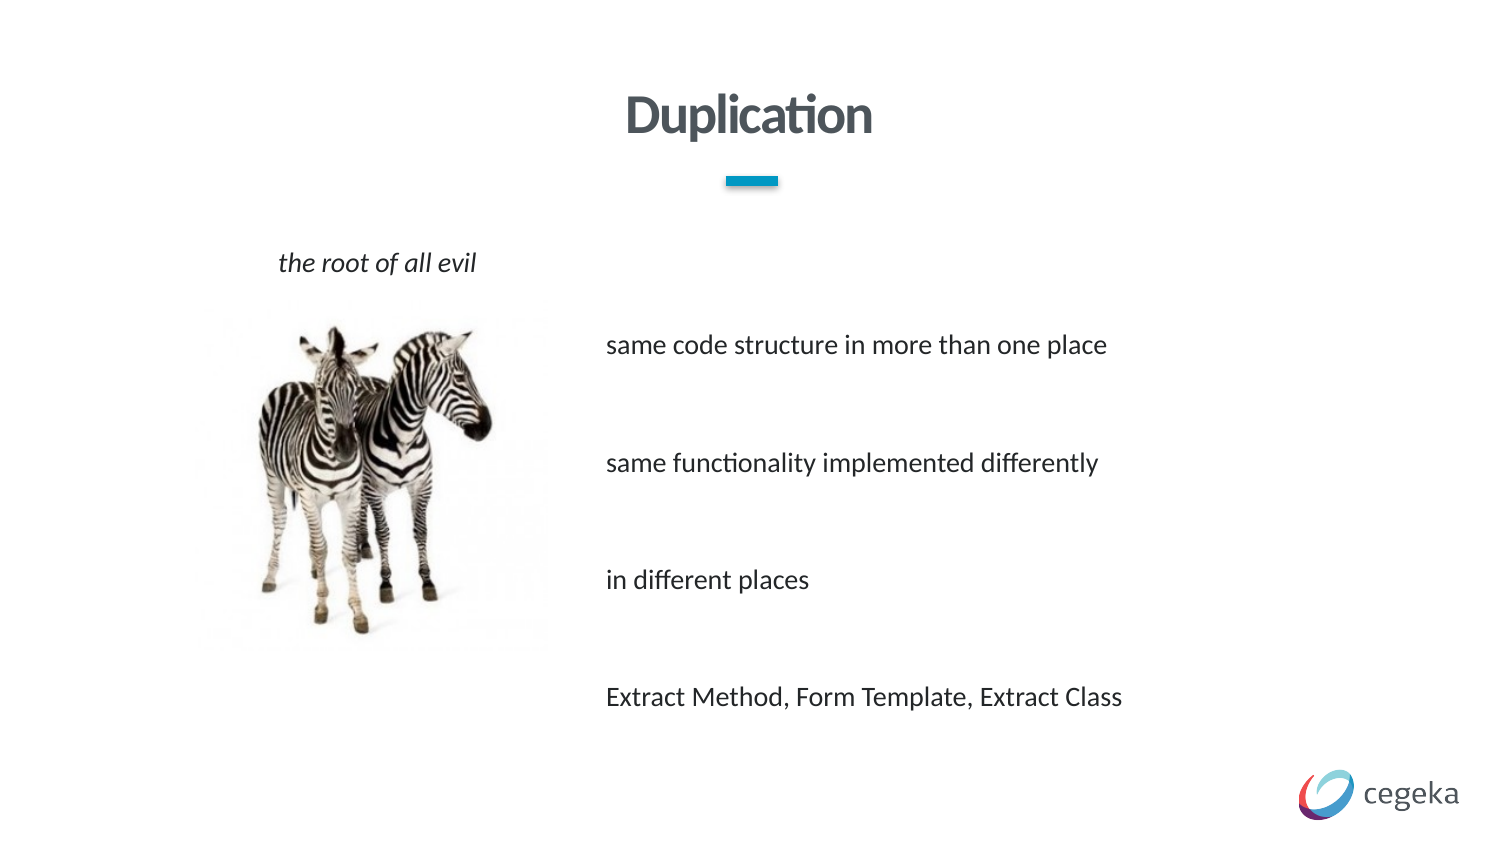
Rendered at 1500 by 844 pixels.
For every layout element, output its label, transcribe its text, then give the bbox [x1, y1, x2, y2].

text_box in different places [591, 554, 1049, 652]
picture [195, 300, 548, 652]
title Duplication [64, 32, 1436, 152]
text_box same code structure in more than one place [591, 319, 1311, 417]
picture [1299, 765, 1477, 829]
text_box same functionality implemented differently [591, 436, 1360, 535]
text_box Extract Method, Form Template, Extract Class [591, 671, 1287, 769]
text_box the root of all evil [263, 236, 818, 335]
